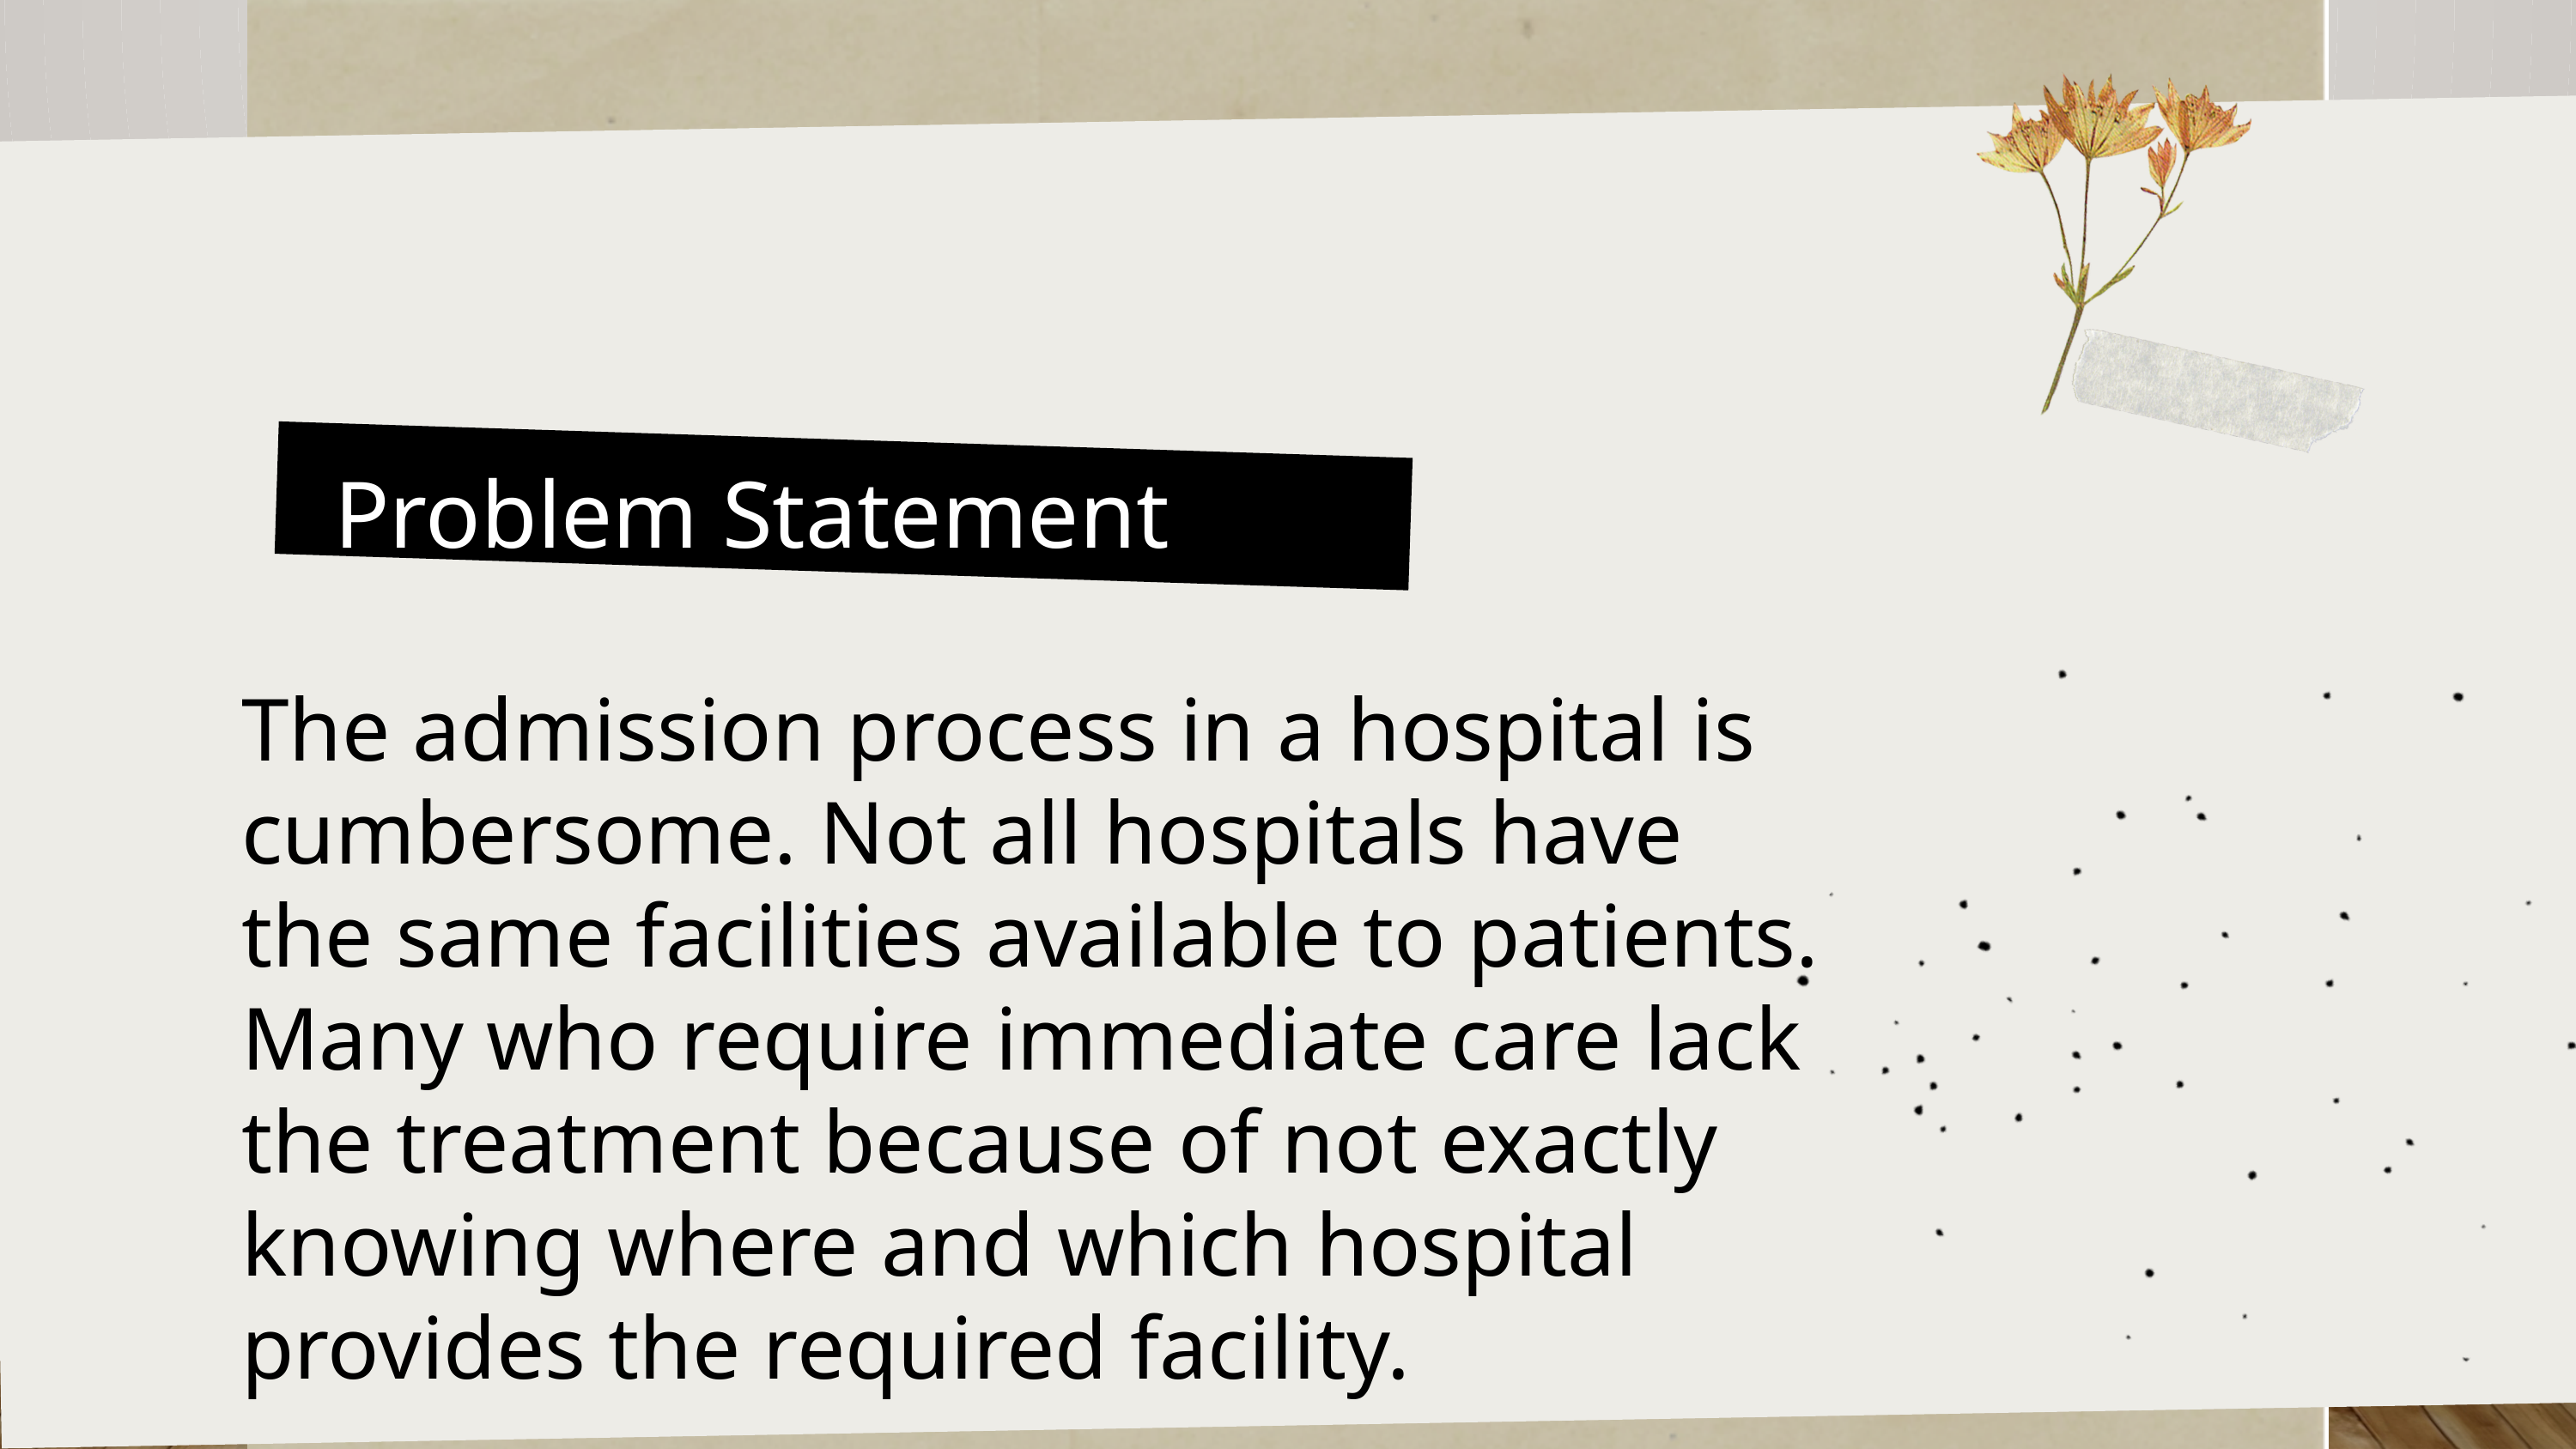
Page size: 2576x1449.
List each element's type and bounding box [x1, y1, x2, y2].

text_box [276, 437, 1485, 573]
picture [0, 0, 2576, 1449]
text_box [1965, 69, 2362, 439]
